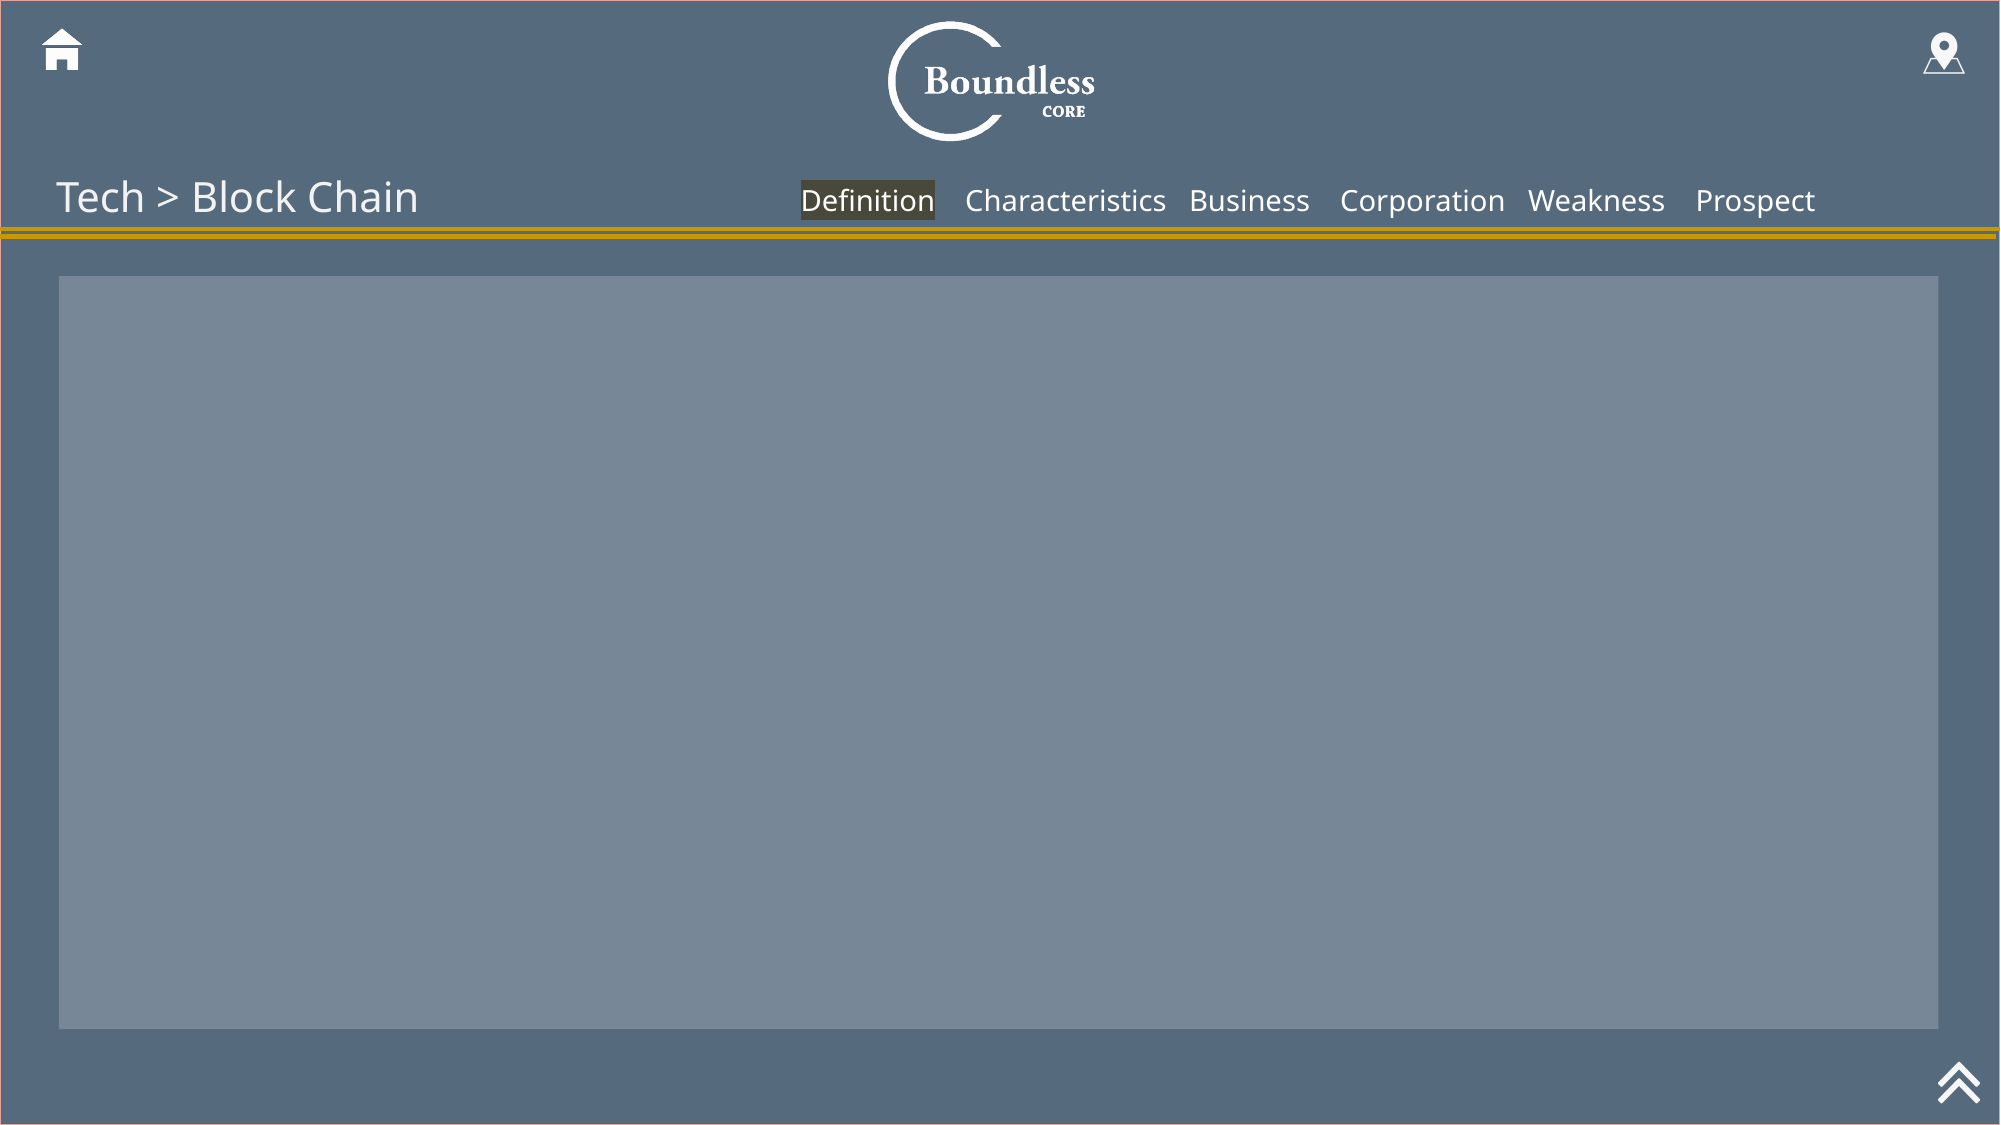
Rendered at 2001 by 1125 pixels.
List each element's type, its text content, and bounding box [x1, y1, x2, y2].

text_box Definition Characteristics Business Corporation Weakness Prospect [785, 174, 1974, 225]
picture [1923, 32, 1965, 74]
text_box [0, 231, 2000, 1125]
text_box [58, 275, 1939, 1030]
picture [1938, 1061, 1980, 1104]
picture [867, 8, 1133, 157]
text_box [0, 0, 2000, 227]
picture [41, 28, 83, 70]
text_box Tech > Block Chain [41, 163, 761, 227]
